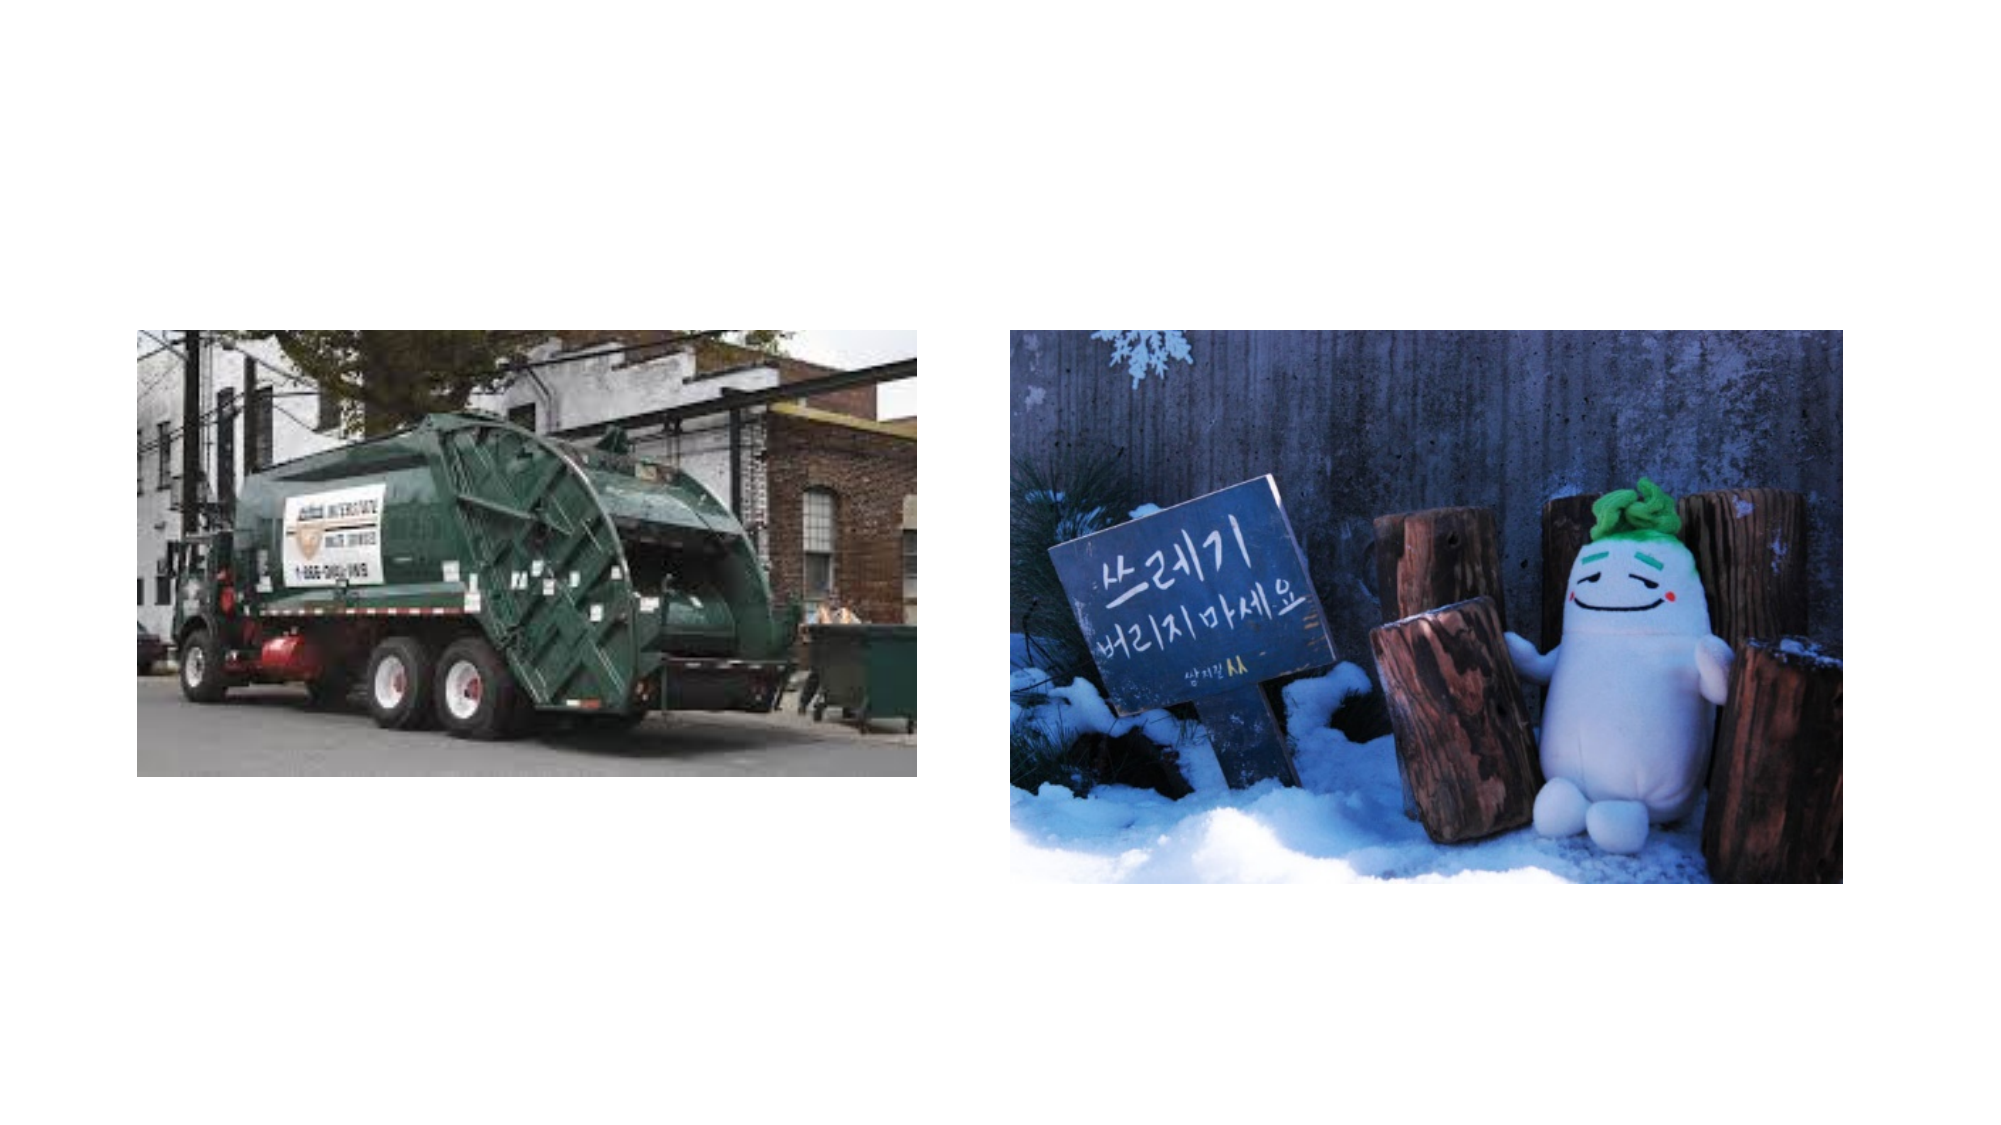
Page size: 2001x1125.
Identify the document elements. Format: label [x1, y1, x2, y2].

list [1010, 330, 1843, 884]
picture [137, 330, 917, 777]
